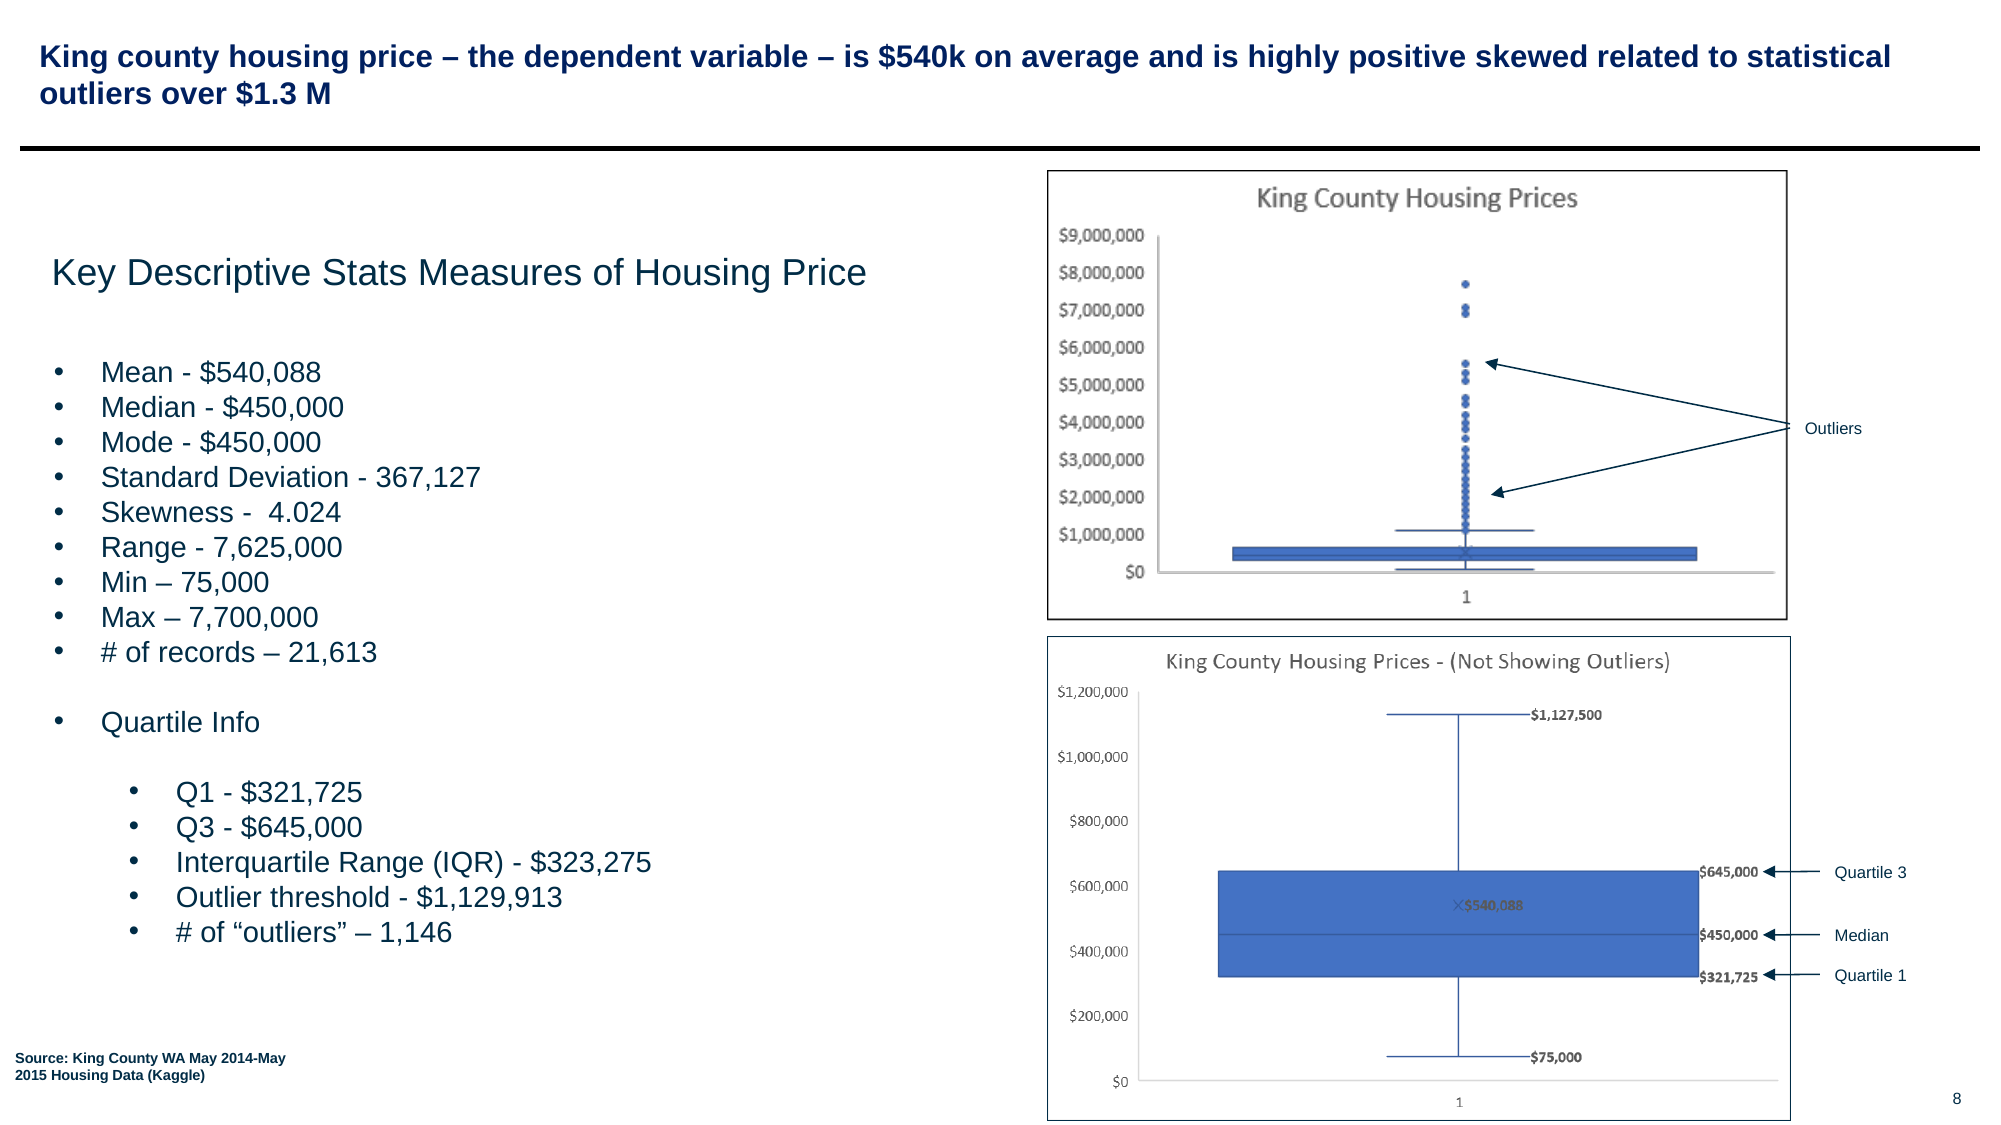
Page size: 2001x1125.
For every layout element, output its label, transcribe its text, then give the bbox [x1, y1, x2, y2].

title King county housing price – the dependent variable – is $540k on average and is highly positive skewed related to statistical outliers over $1.3 M [39, 35, 1973, 224]
text_box Quartile 1 [1819, 956, 1923, 992]
picture [1047, 170, 1791, 622]
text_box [1490, 428, 1791, 496]
picture [1047, 636, 1791, 1122]
text_box Outliers [1794, 410, 1894, 446]
text_box Quartile 3 [1819, 854, 1923, 889]
text_box Key Descriptive Stats Measures of Housing Price [36, 150, 883, 300]
text_box Source: King County WA May 2014-May 2015 Housing Data (Kaggle) [0, 1041, 334, 1091]
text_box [1484, 361, 1791, 425]
text_box Median [1819, 917, 1905, 952]
text_box Mean - $540,088 Median - $450,000 Mode - $450,000 Standard Deviation - 367,127 Skewness - 4.024 Range - 7,625,000 Min – 75,000 Max – 7,700,000 # of records – 21,613 Quartile Info Q1 - $321,725 Q3 - $645,000 Interquartile Range (IQR) - $323,275 Outlier threshold - $1,129,913 # of “outliers” – 1,146 [39, 346, 829, 956]
